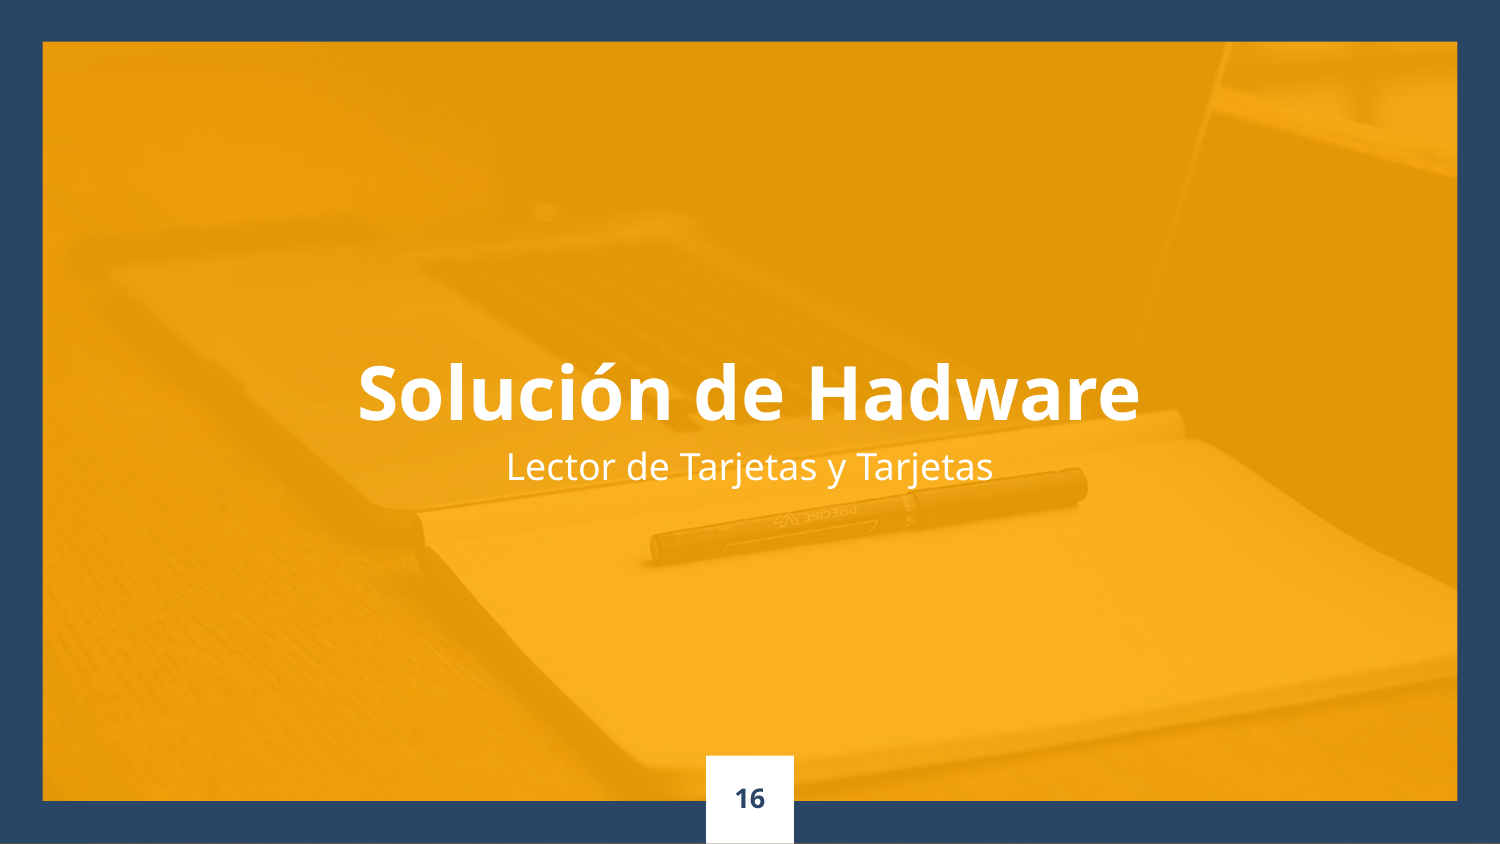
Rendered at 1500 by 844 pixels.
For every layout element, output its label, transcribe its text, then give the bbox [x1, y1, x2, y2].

subtitle Lector de Tarjetas y Tarjetas [286, 428, 1214, 558]
slide_number 16 [705, 755, 794, 844]
title Solución de Hadware [286, 259, 1214, 428]
